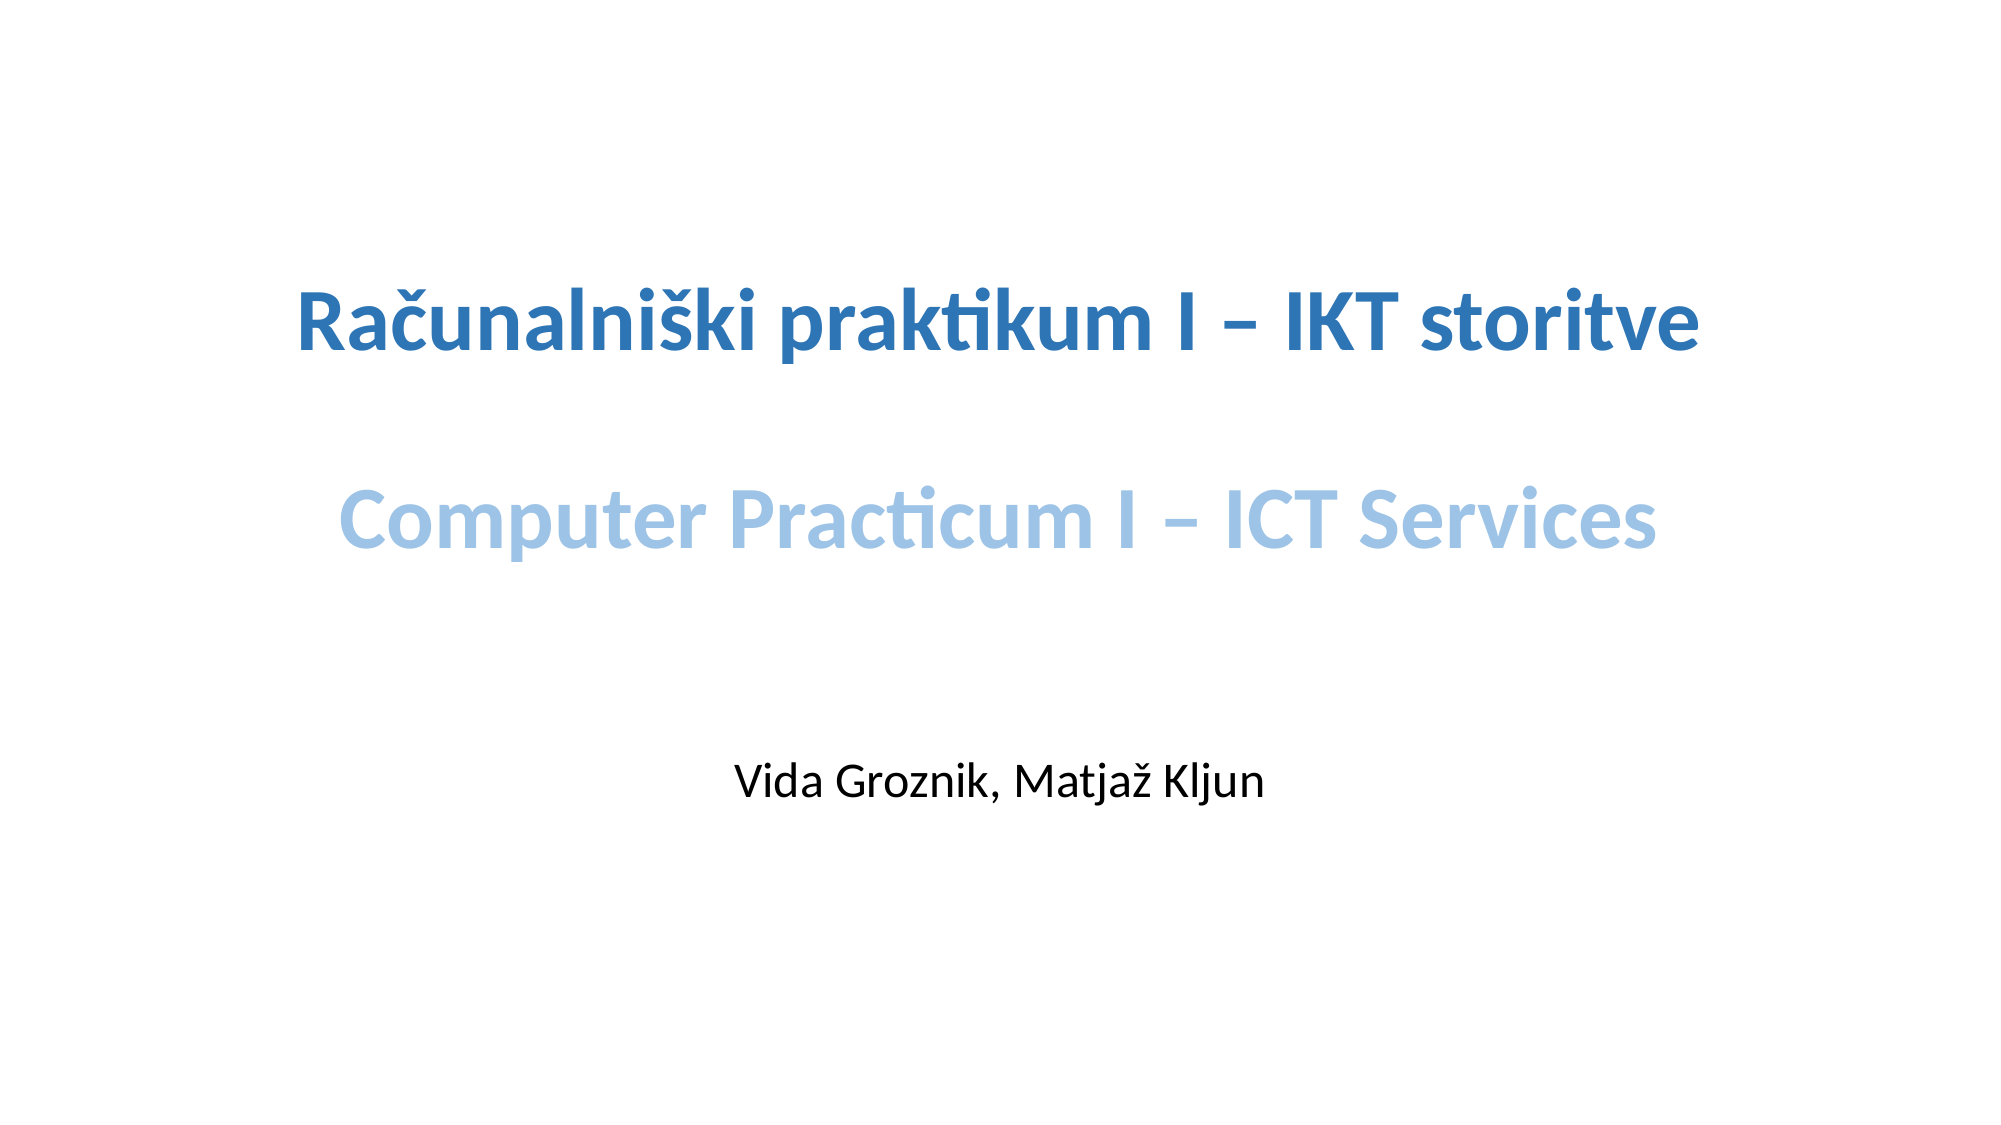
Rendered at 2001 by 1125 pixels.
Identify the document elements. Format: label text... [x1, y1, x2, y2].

subtitle Vida Groznik, Matjaž Kljun [249, 590, 1750, 863]
title Računalniški praktikum I – IKT storitve Computer Practicum I – ICT Services [249, 184, 1750, 576]
